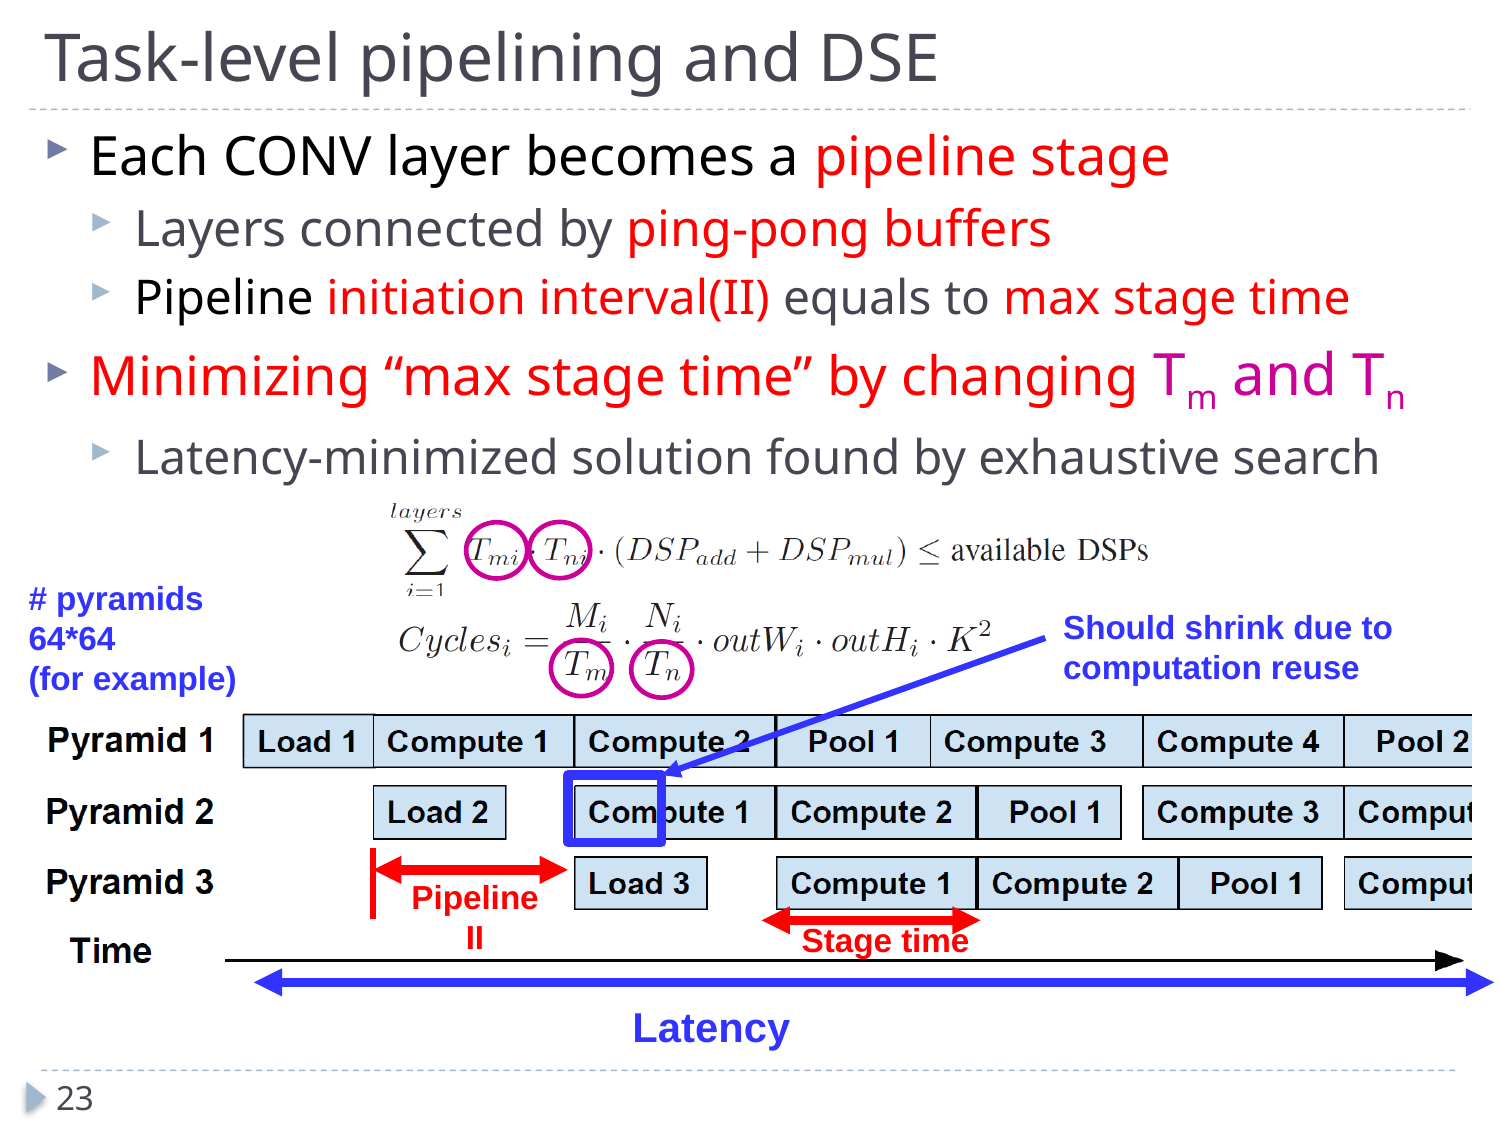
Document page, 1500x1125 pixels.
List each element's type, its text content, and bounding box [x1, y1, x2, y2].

list Each CONV layer becomes a pipeline stage Layers connected by ping-pong buffers Pipeline initiation interval(II) equals to max stage time Minimizing “max stage time” by changing Tm and Tn Latency-minimized solution found by exhaustive search [29, 113, 1471, 703]
list Each CONV layer becomes a pipeline stage Layers connected by ping-pong buffers Pipeline initiation interval(II) equals to max stage time Minimizing “max stage time” by changing Tm and Tn Latency-minimized solution found by exhaustive search [29, 705, 1471, 1059]
title Task-level pipelining and DSE [29, 7, 1471, 102]
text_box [661, 637, 1046, 776]
picture [38, 703, 1482, 982]
slide_number 23 [41, 1069, 367, 1117]
text_box # pyramids 64*64 (for example) [13, 569, 252, 705]
text_box Latency [549, 996, 874, 1058]
text_box Should shrink due to computation reuse [1048, 598, 1409, 694]
picture [388, 495, 1152, 684]
